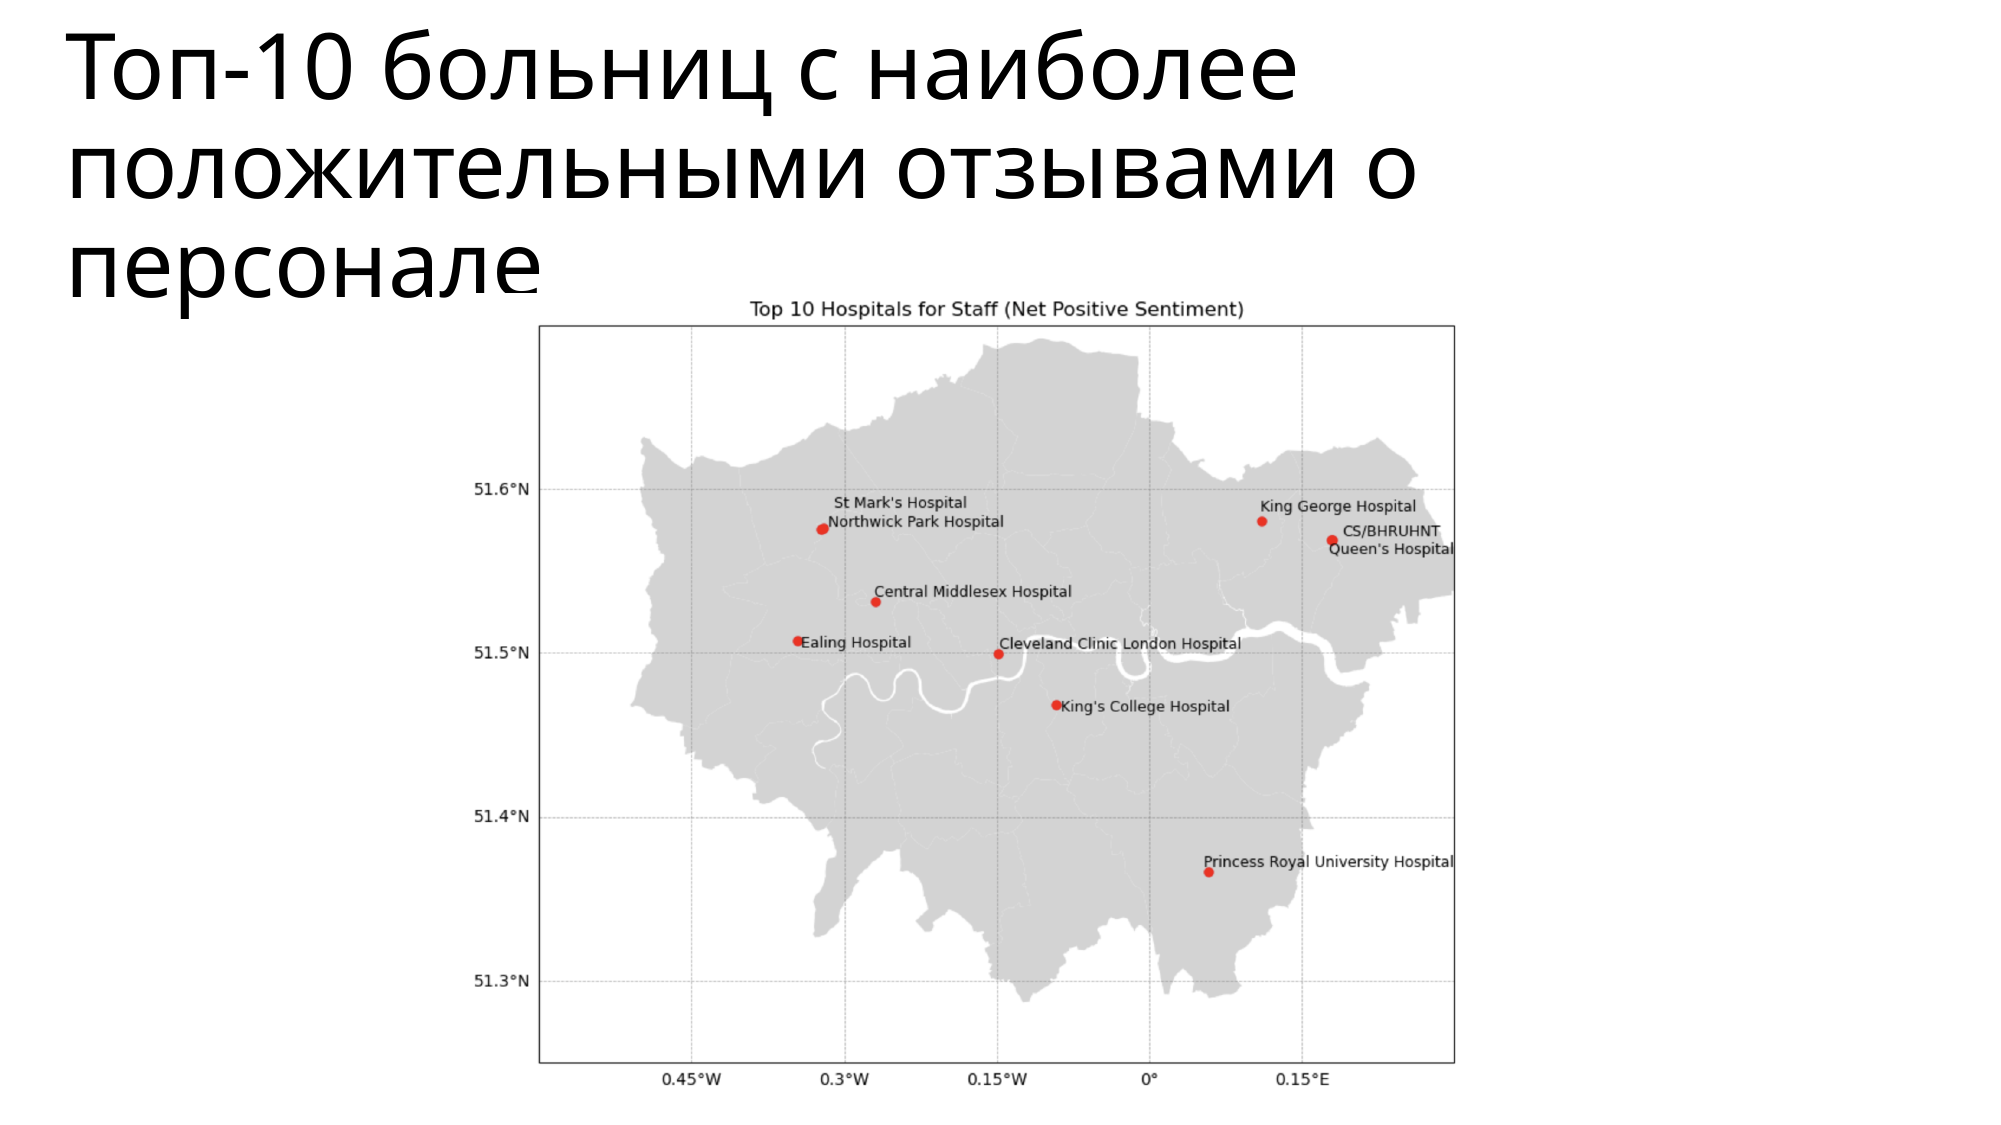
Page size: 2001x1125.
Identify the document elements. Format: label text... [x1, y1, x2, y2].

title Топ-10 больниц с наиболее положительными отзывами о персонале [50, 59, 1863, 278]
picture [469, 292, 1457, 1097]
